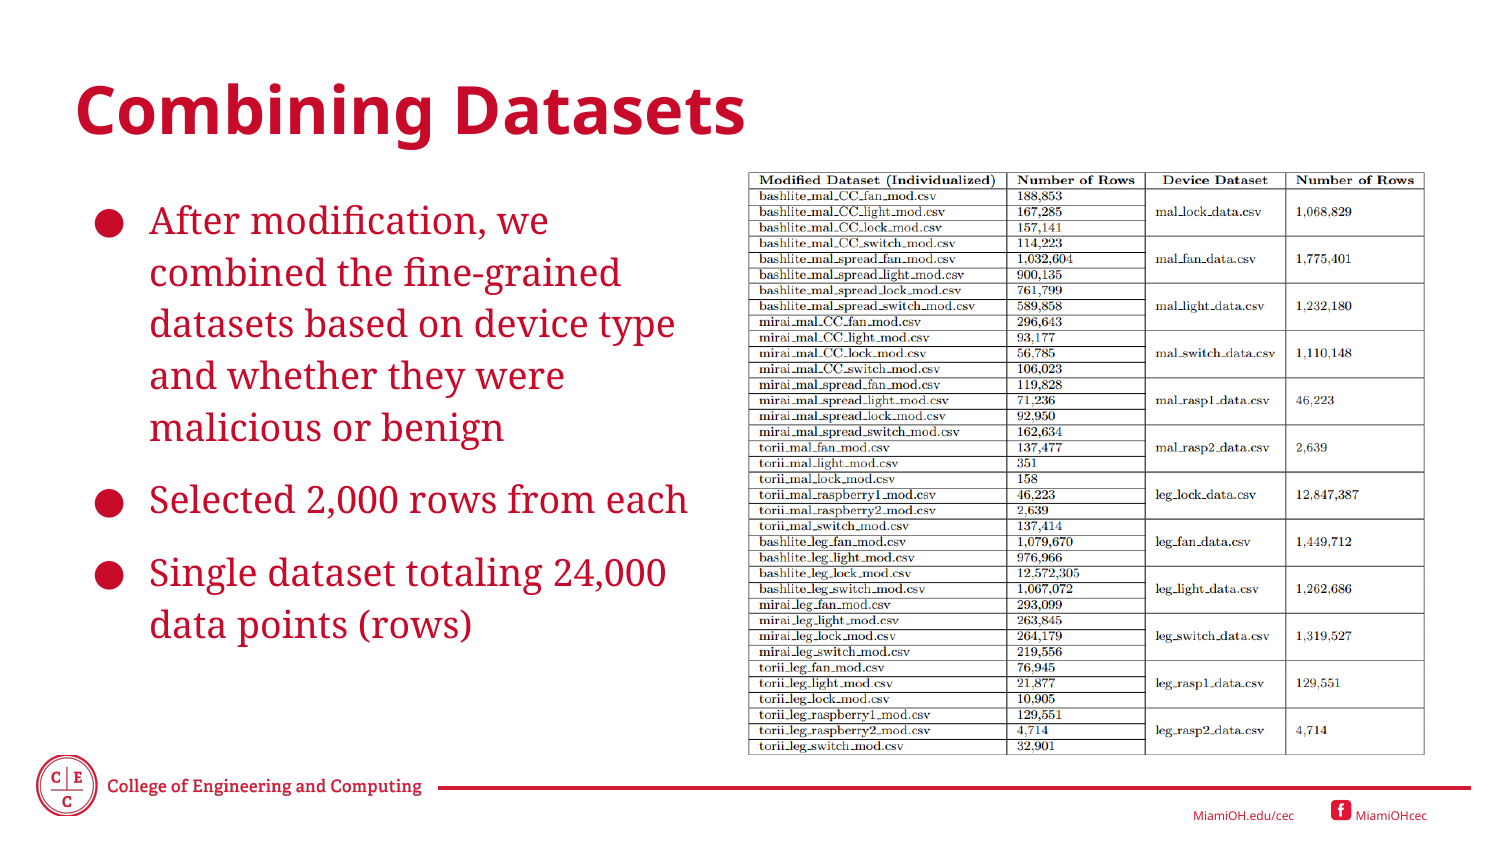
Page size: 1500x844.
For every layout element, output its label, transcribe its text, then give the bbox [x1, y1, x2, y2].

picture [744, 169, 1425, 756]
picture [36, 755, 425, 816]
list Combining Datasets [59, 53, 1375, 175]
picture [1329, 798, 1354, 823]
list After modification, we combined the fine-grained datasets based on device type and whether they were malicious or benign Selected 2,000 rows from each Single dataset totaling 24,000 data points (rows) [59, 175, 721, 751]
